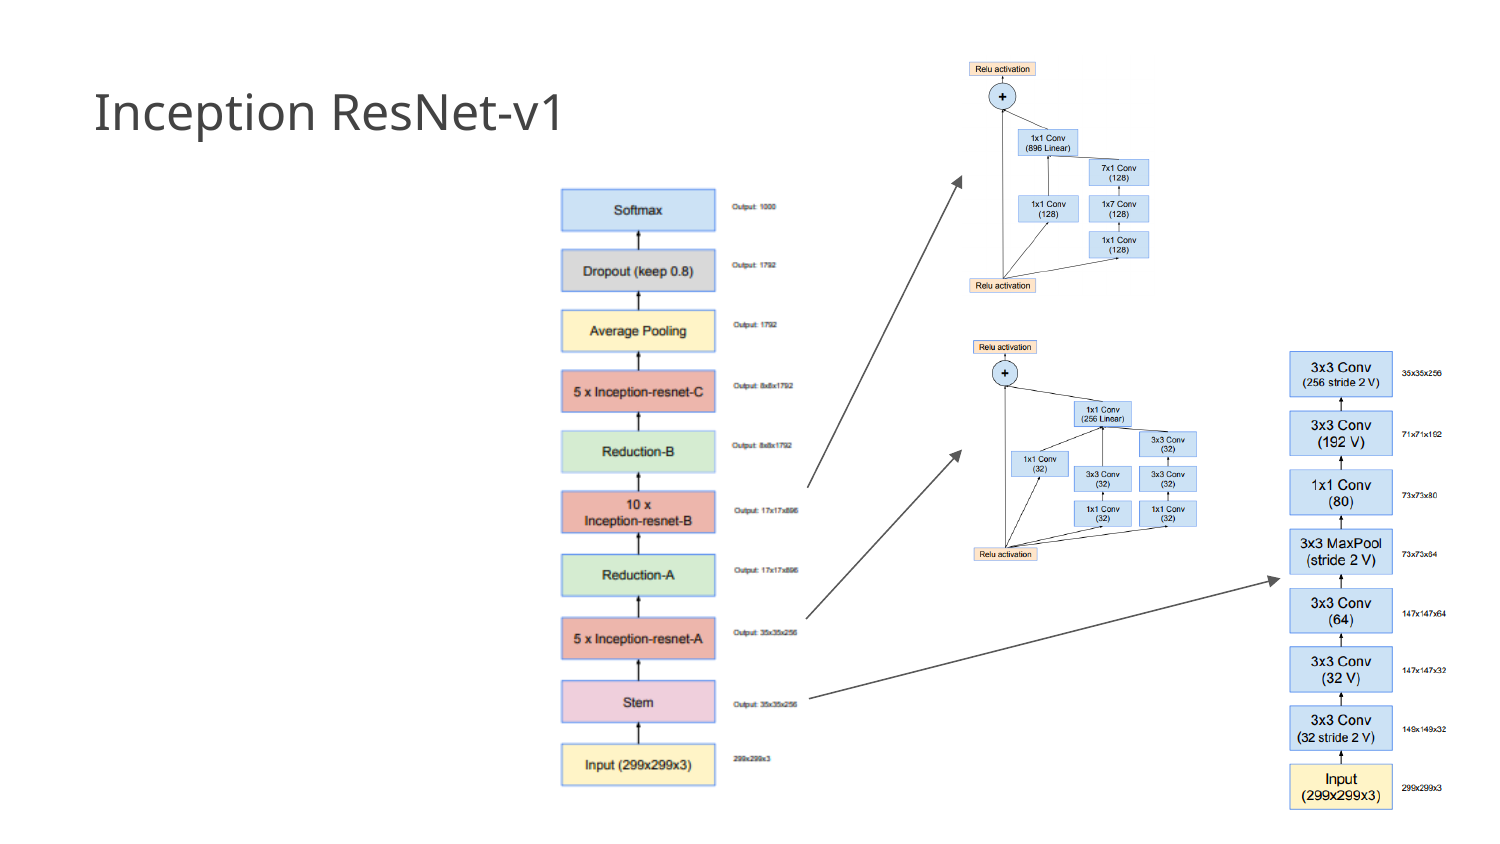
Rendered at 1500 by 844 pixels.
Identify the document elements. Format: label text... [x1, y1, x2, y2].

picture [961, 54, 1155, 296]
picture [543, 181, 808, 794]
picture [963, 335, 1207, 564]
picture [1280, 344, 1458, 813]
text_box Inception ResNet-v1 [79, 65, 783, 156]
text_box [807, 174, 963, 488]
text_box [808, 578, 1281, 700]
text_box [805, 494, 963, 620]
